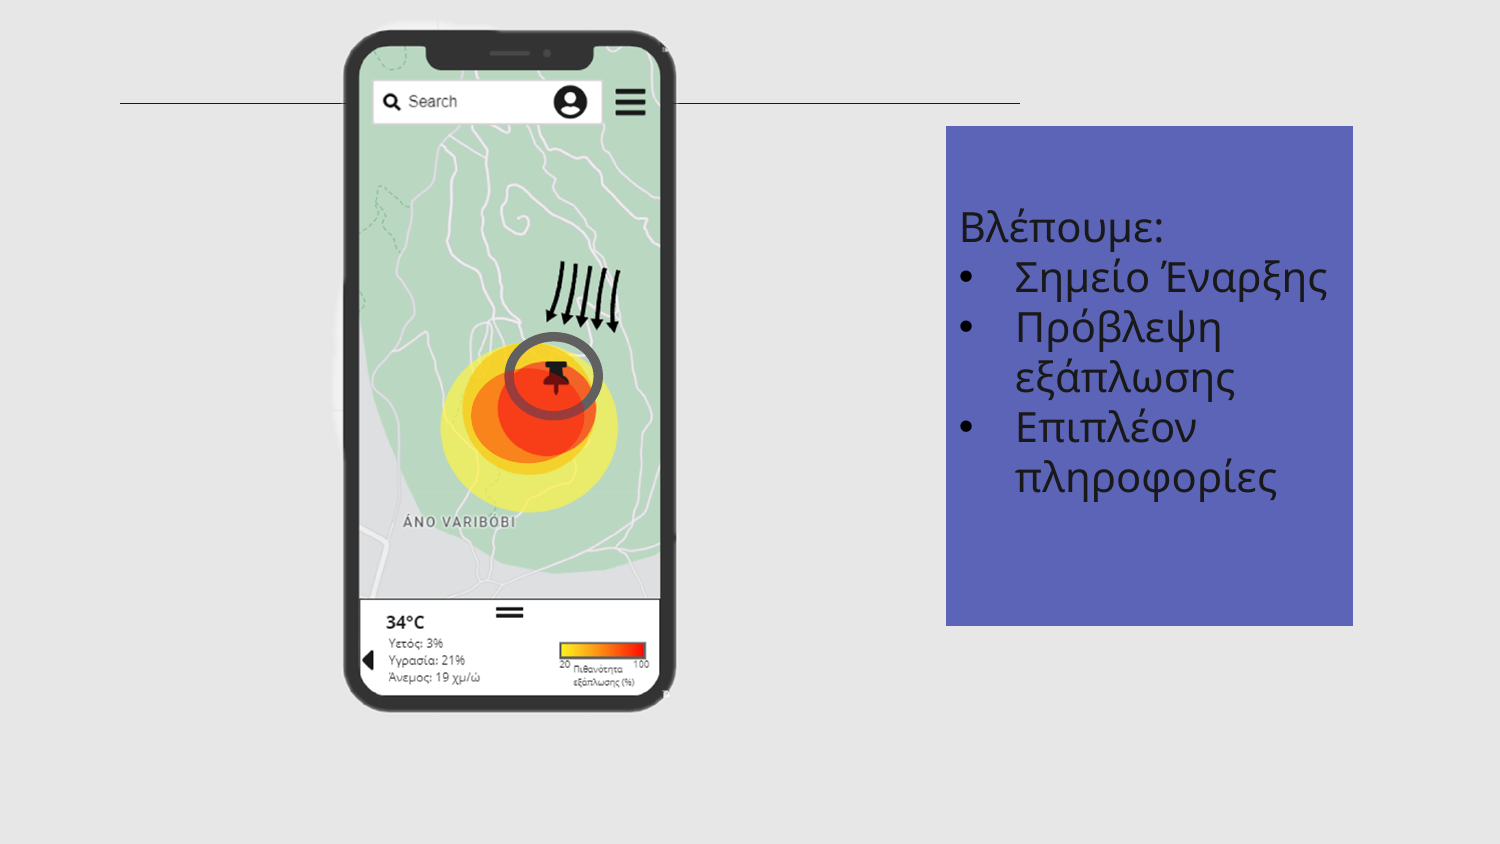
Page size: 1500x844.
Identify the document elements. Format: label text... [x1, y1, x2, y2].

picture [310, 11, 708, 741]
text_box Βλέπουμε: Σημείο Έναρξης Πρόβλεψη εξάπλωσης Επιπλέον πληροφορίες [943, 124, 1355, 629]
